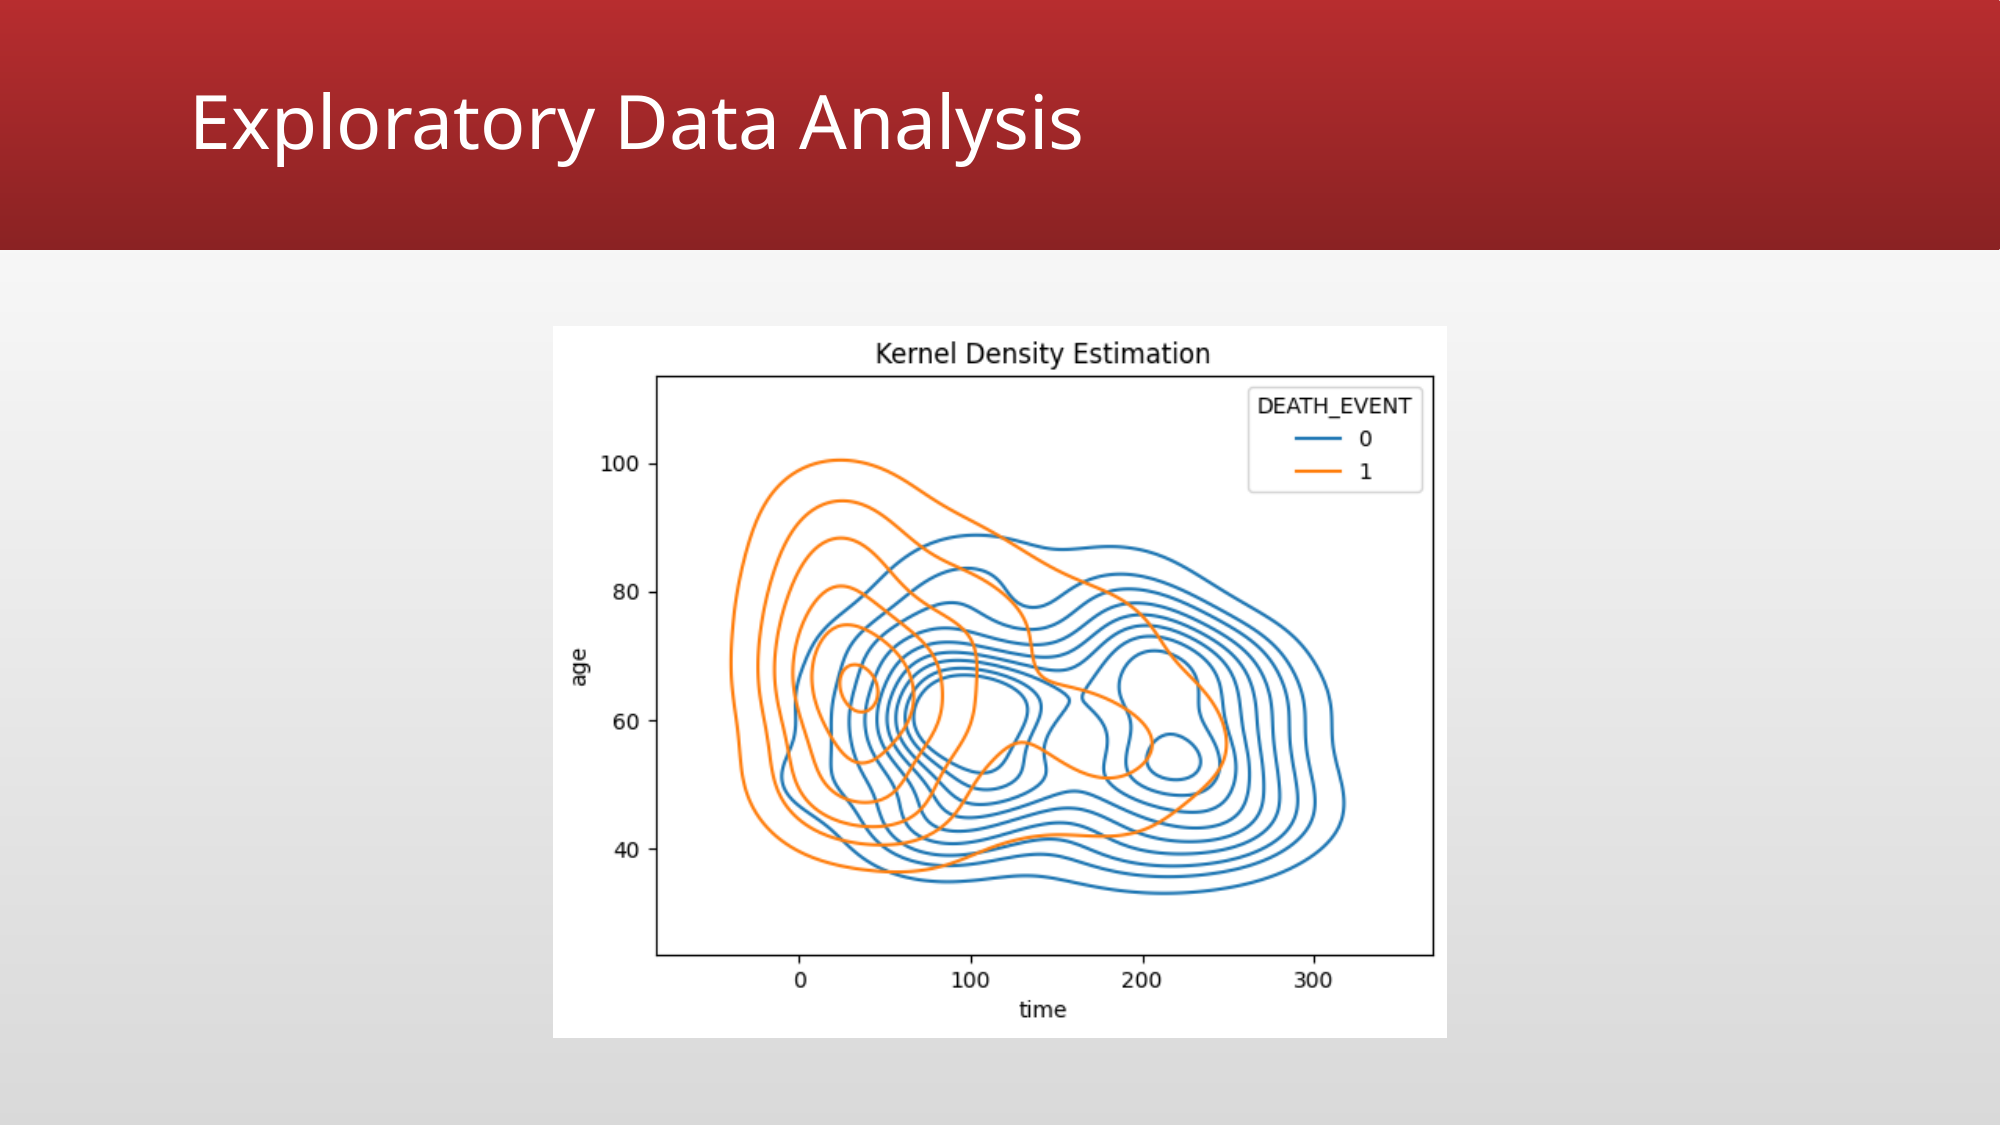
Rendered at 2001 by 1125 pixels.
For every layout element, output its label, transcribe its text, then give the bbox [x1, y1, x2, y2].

picture [553, 326, 1447, 1038]
title Exploratory Data Analysis [174, 16, 1825, 234]
